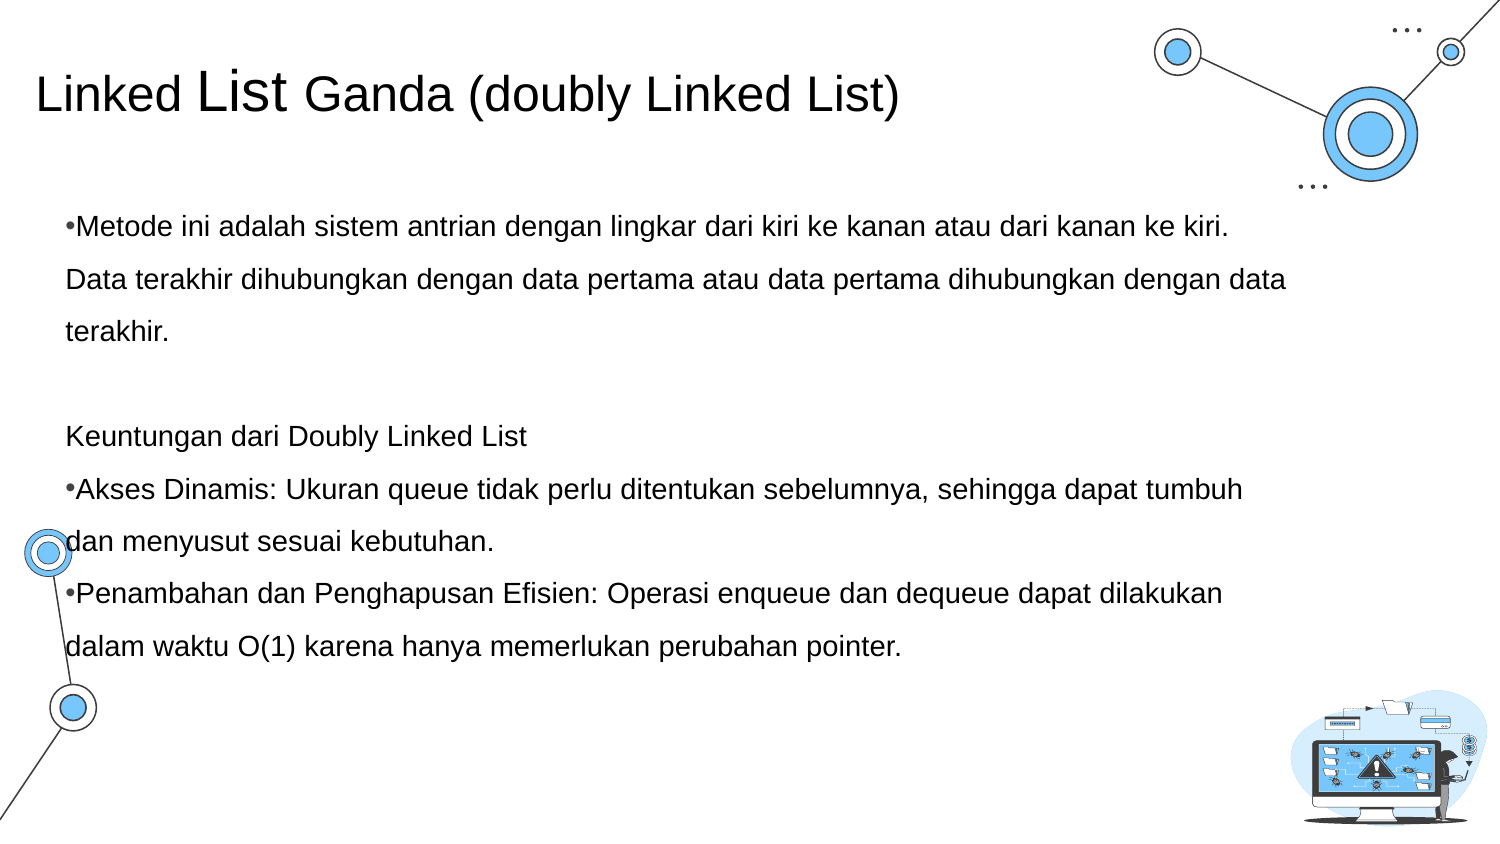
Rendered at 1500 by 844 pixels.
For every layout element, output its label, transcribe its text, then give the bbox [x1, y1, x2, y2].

list Metode ini adalah sistem antrian dengan lingkar dari kiri ke kanan atau dari kanan ke kiri. Data terakhir dihubungkan dengan data pertama atau data pertama dihubungkan dengan data terakhir. Keuntungan dari Doubly Linked List Akses Dinamis: Ukuran queue tidak perlu ditentukan sebelumnya, sehingga dapat tumbuh dan menyusut sesuai kebutuhan. Penambahan dan Penghapusan Efisien: Operasi enqueue dan dequeue dapat dilakukan dalam waktu O(1) karena hanya memerlukan perubahan pointer. [50, 182, 1315, 673]
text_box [1281, 690, 1493, 827]
title Linked List Ganda (doubly Linked List) [20, 37, 1024, 133]
